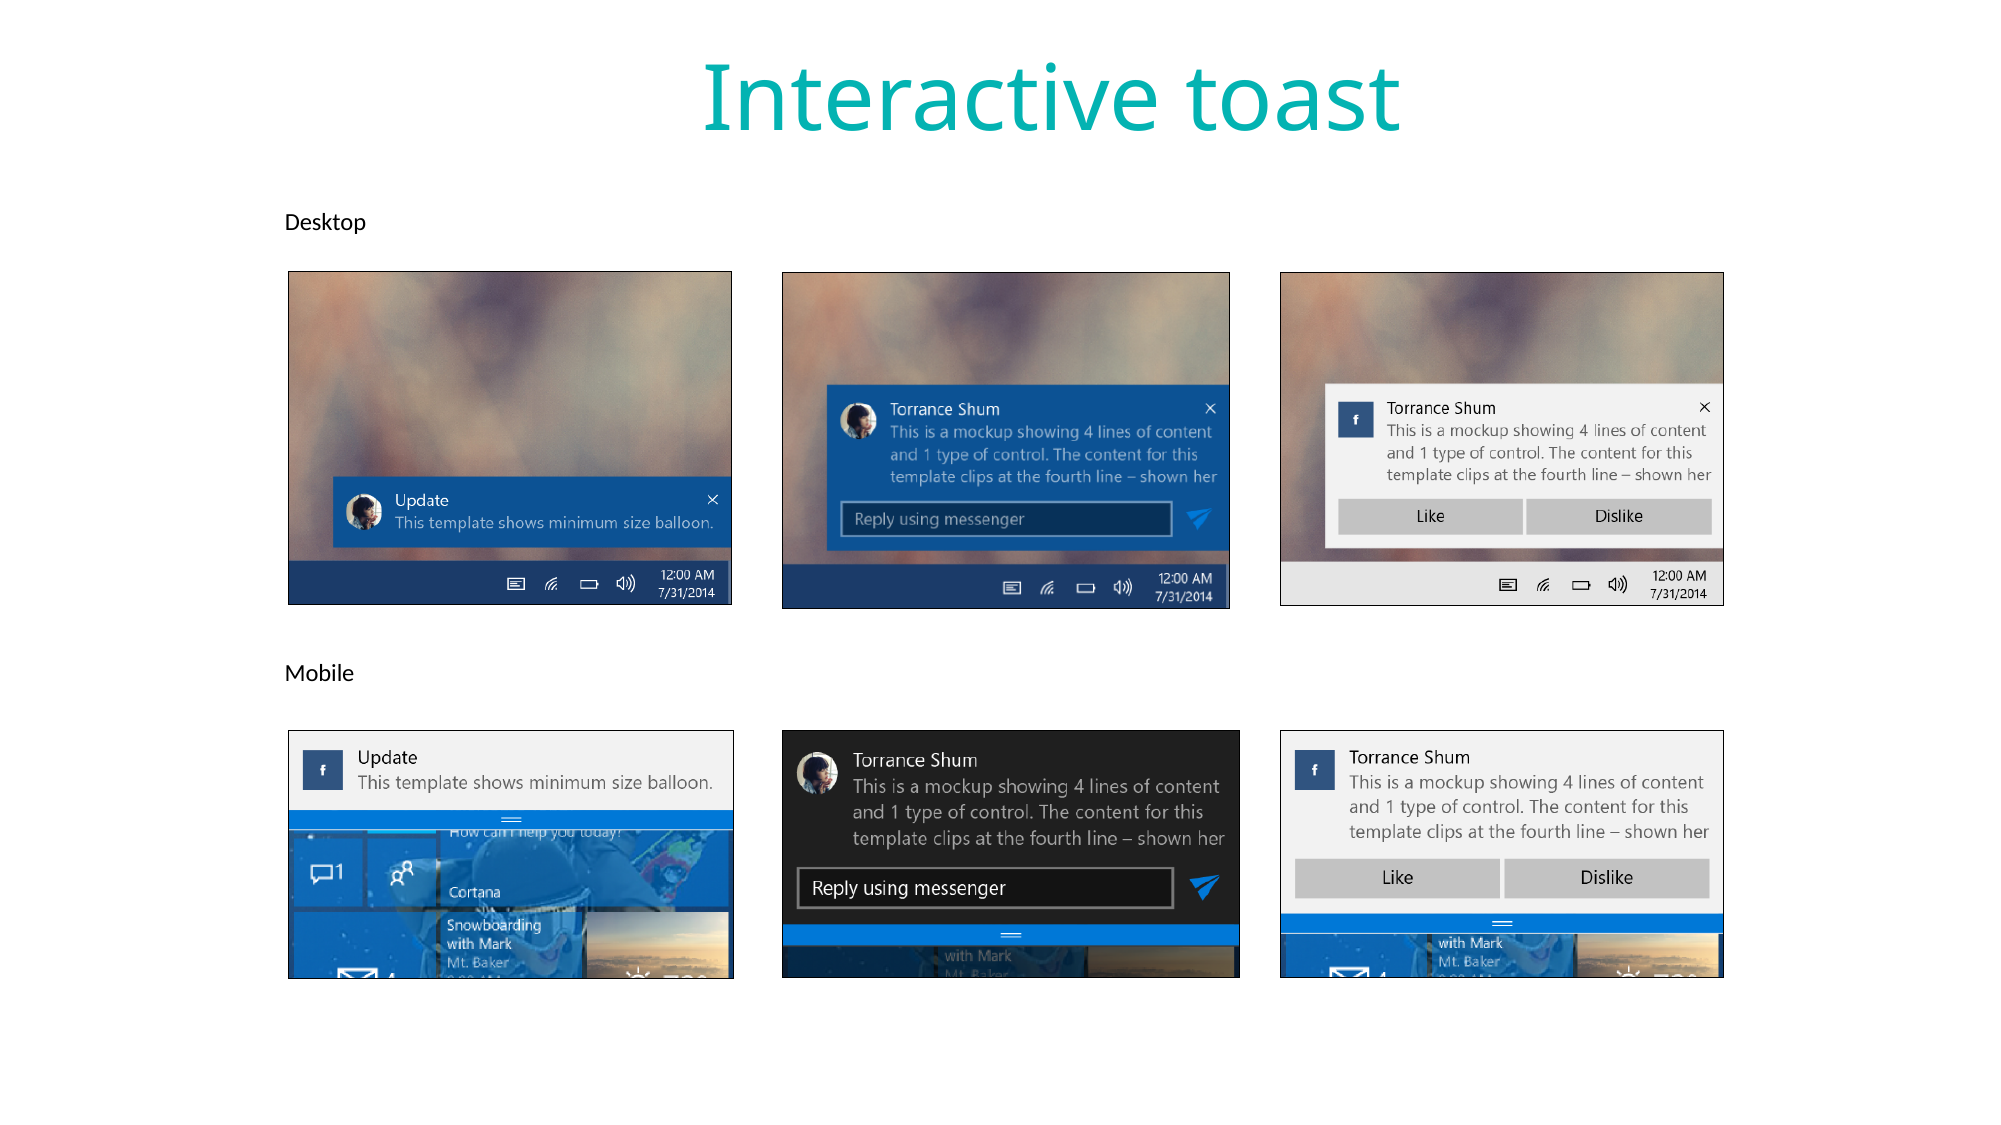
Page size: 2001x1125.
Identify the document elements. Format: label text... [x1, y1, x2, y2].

text_box Interactive toast [354, 31, 1750, 180]
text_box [254, 196, 1724, 979]
